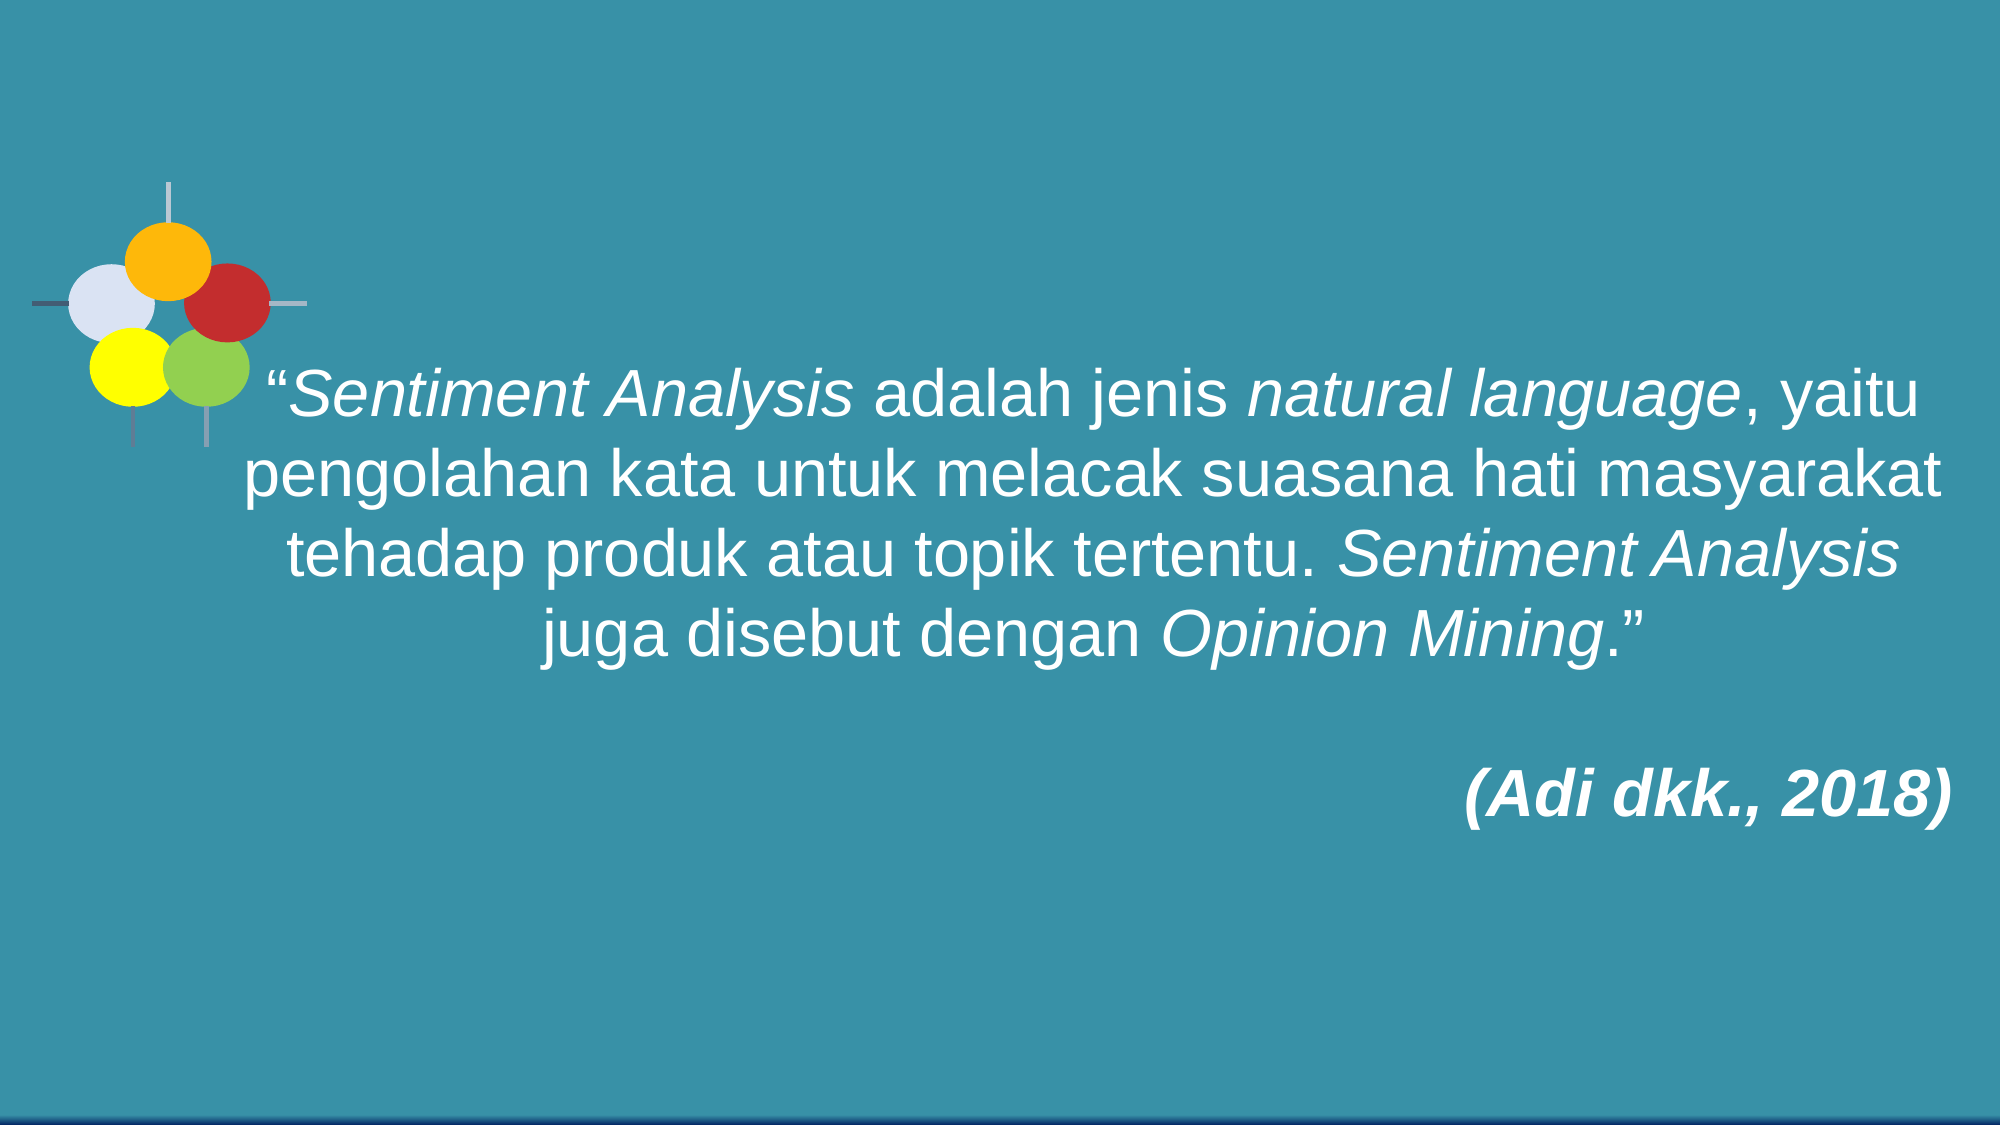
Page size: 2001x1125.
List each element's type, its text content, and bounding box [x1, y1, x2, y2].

text_box “Sentiment Analysis adalah jenis natural language, yaitu pengolahan kata untuk melacak suasana hati masyarakat tehadap produk atau topik tertentu. Sentiment Analysis juga disebut dengan Opinion Mining.” (Adi dkk., 2018) [219, 342, 1968, 837]
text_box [31, 182, 307, 447]
